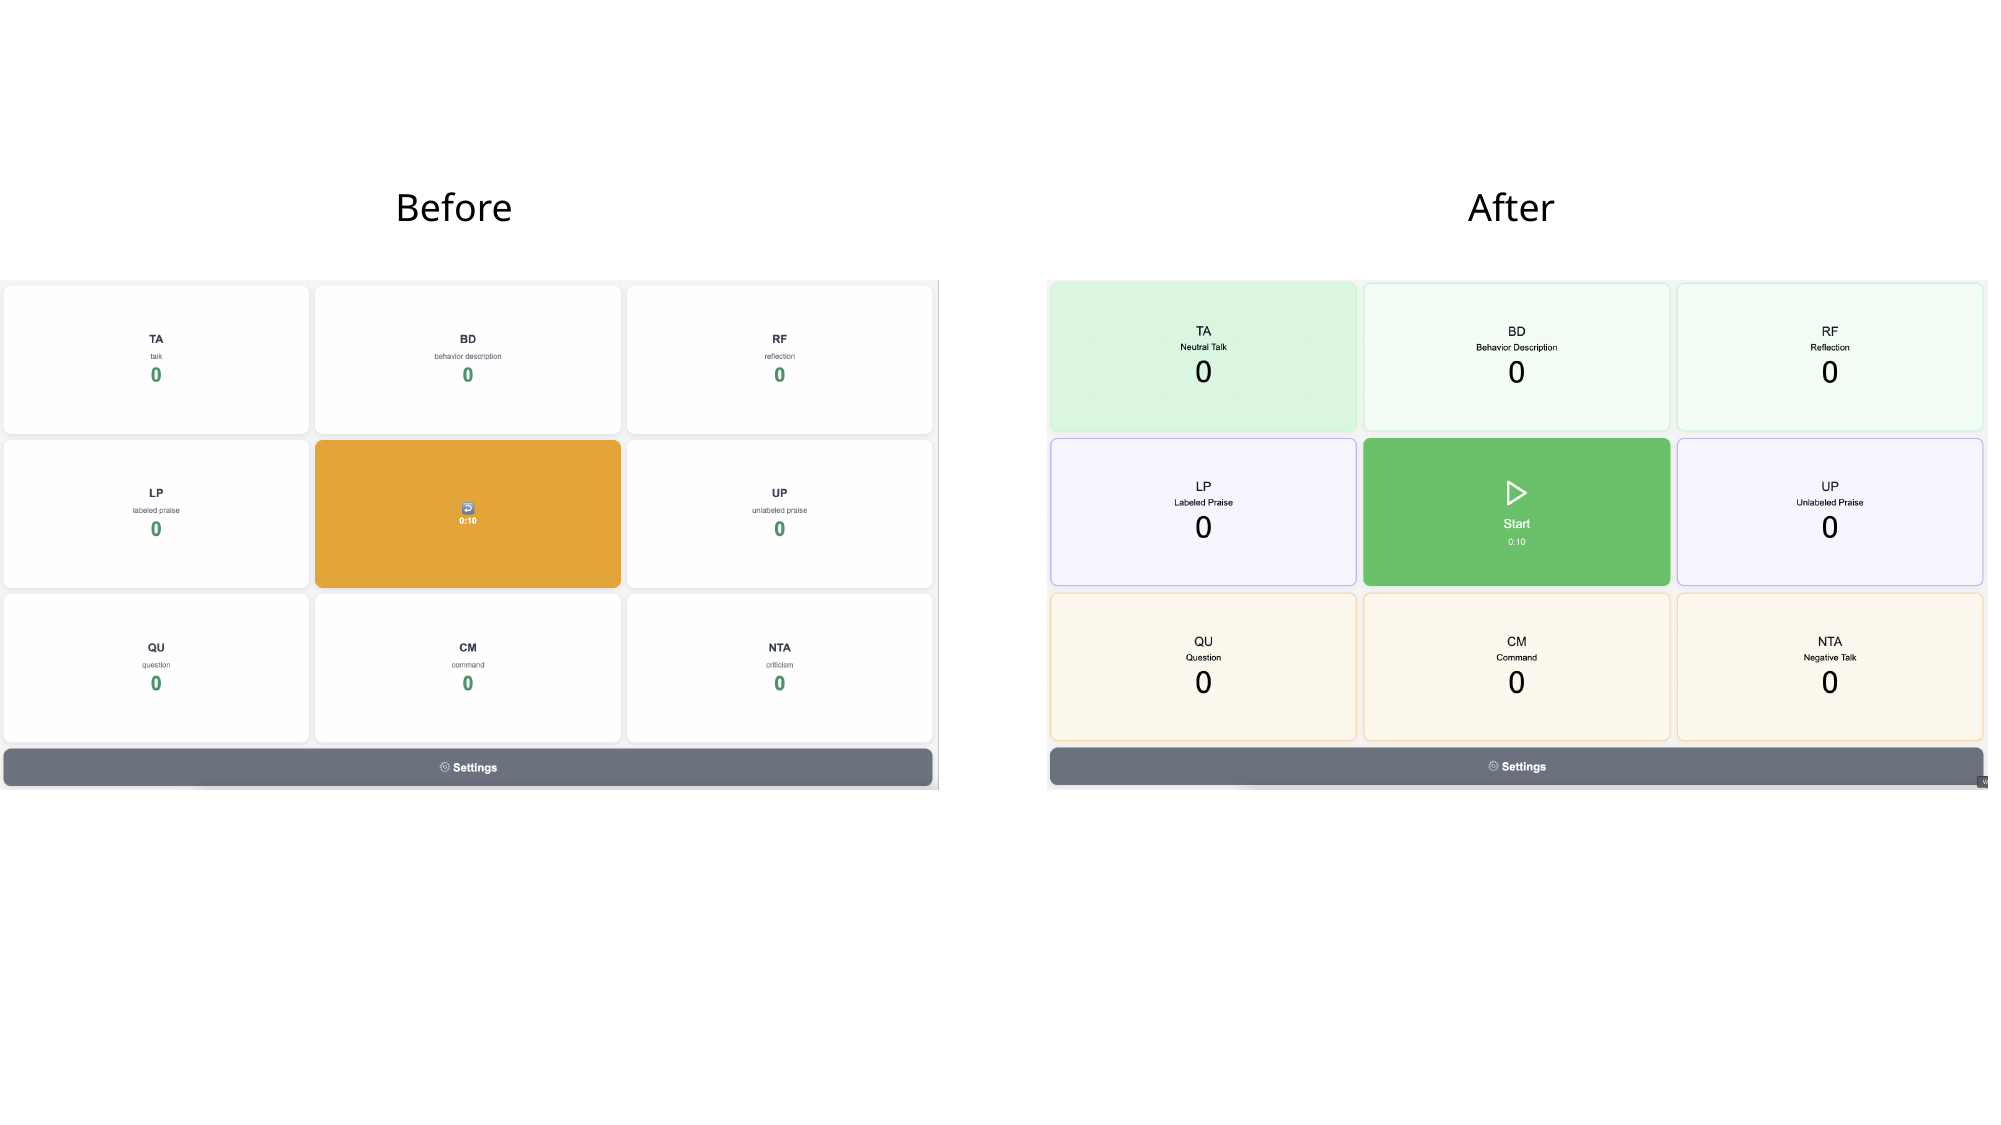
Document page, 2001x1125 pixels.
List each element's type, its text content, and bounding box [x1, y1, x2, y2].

picture [0, 279, 939, 791]
text_box Before [380, 176, 528, 236]
picture [1047, 279, 1988, 791]
text_box After [1453, 176, 1571, 236]
